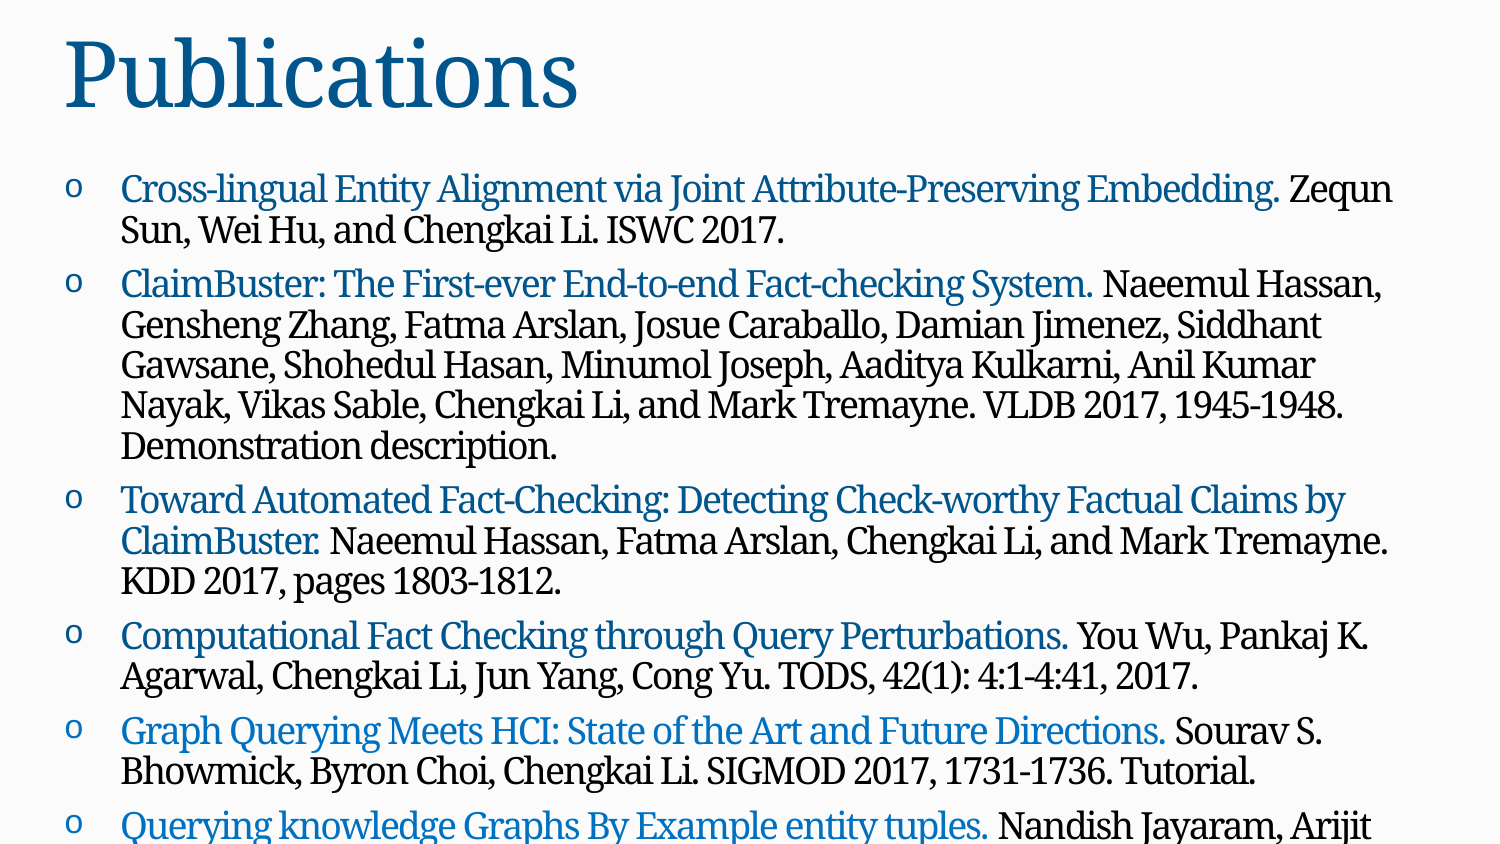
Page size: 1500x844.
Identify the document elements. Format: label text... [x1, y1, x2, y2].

list Cross-lingual Entity Alignment via Joint Attribute-Preserving Embedding. Zequn Sun, Wei Hu, and Chengkai Li. ISWC 2017. ClaimBuster: The First-ever End-to-end Fact-checking System. Naeemul Hassan, Gensheng Zhang, Fatma Arslan, Josue Caraballo, Damian Jimenez, Siddhant Gawsane, Shohedul Hasan, Minumol Joseph, Aaditya Kulkarni, Anil Kumar Nayak, Vikas Sable, Chengkai Li, and Mark Tremayne. VLDB 2017, 1945-1948. Demonstration description. Toward Automated Fact-Checking: Detecting Check-worthy Factual Claims by ClaimBuster. Naeemul Hassan, Fatma Arslan, Chengkai Li, and Mark Tremayne. KDD 2017, pages 1803-1812. Computational Fact Checking through Query Perturbations. You Wu, Pankaj K. Agarwal, Chengkai Li, Jun Yang, Cong Yu. TODS, 42(1): 4:1-4:41, 2017. Graph Querying Meets HCI: State of the Art and Future Directions. Sourav S. Bhowmick, Byron Choi, Chengkai Li. SIGMOD 2017, 1731-1736. Tutorial. Querying knowledge Graphs By Example entity tuples. Nandish Jayaram, Arijit Khan, Chengkai Li, Xifeng Yan, Ramez Elmasri. ICDE 2016: 1494-1495. [63, 170, 1407, 817]
title Publications [63, 28, 1436, 130]
